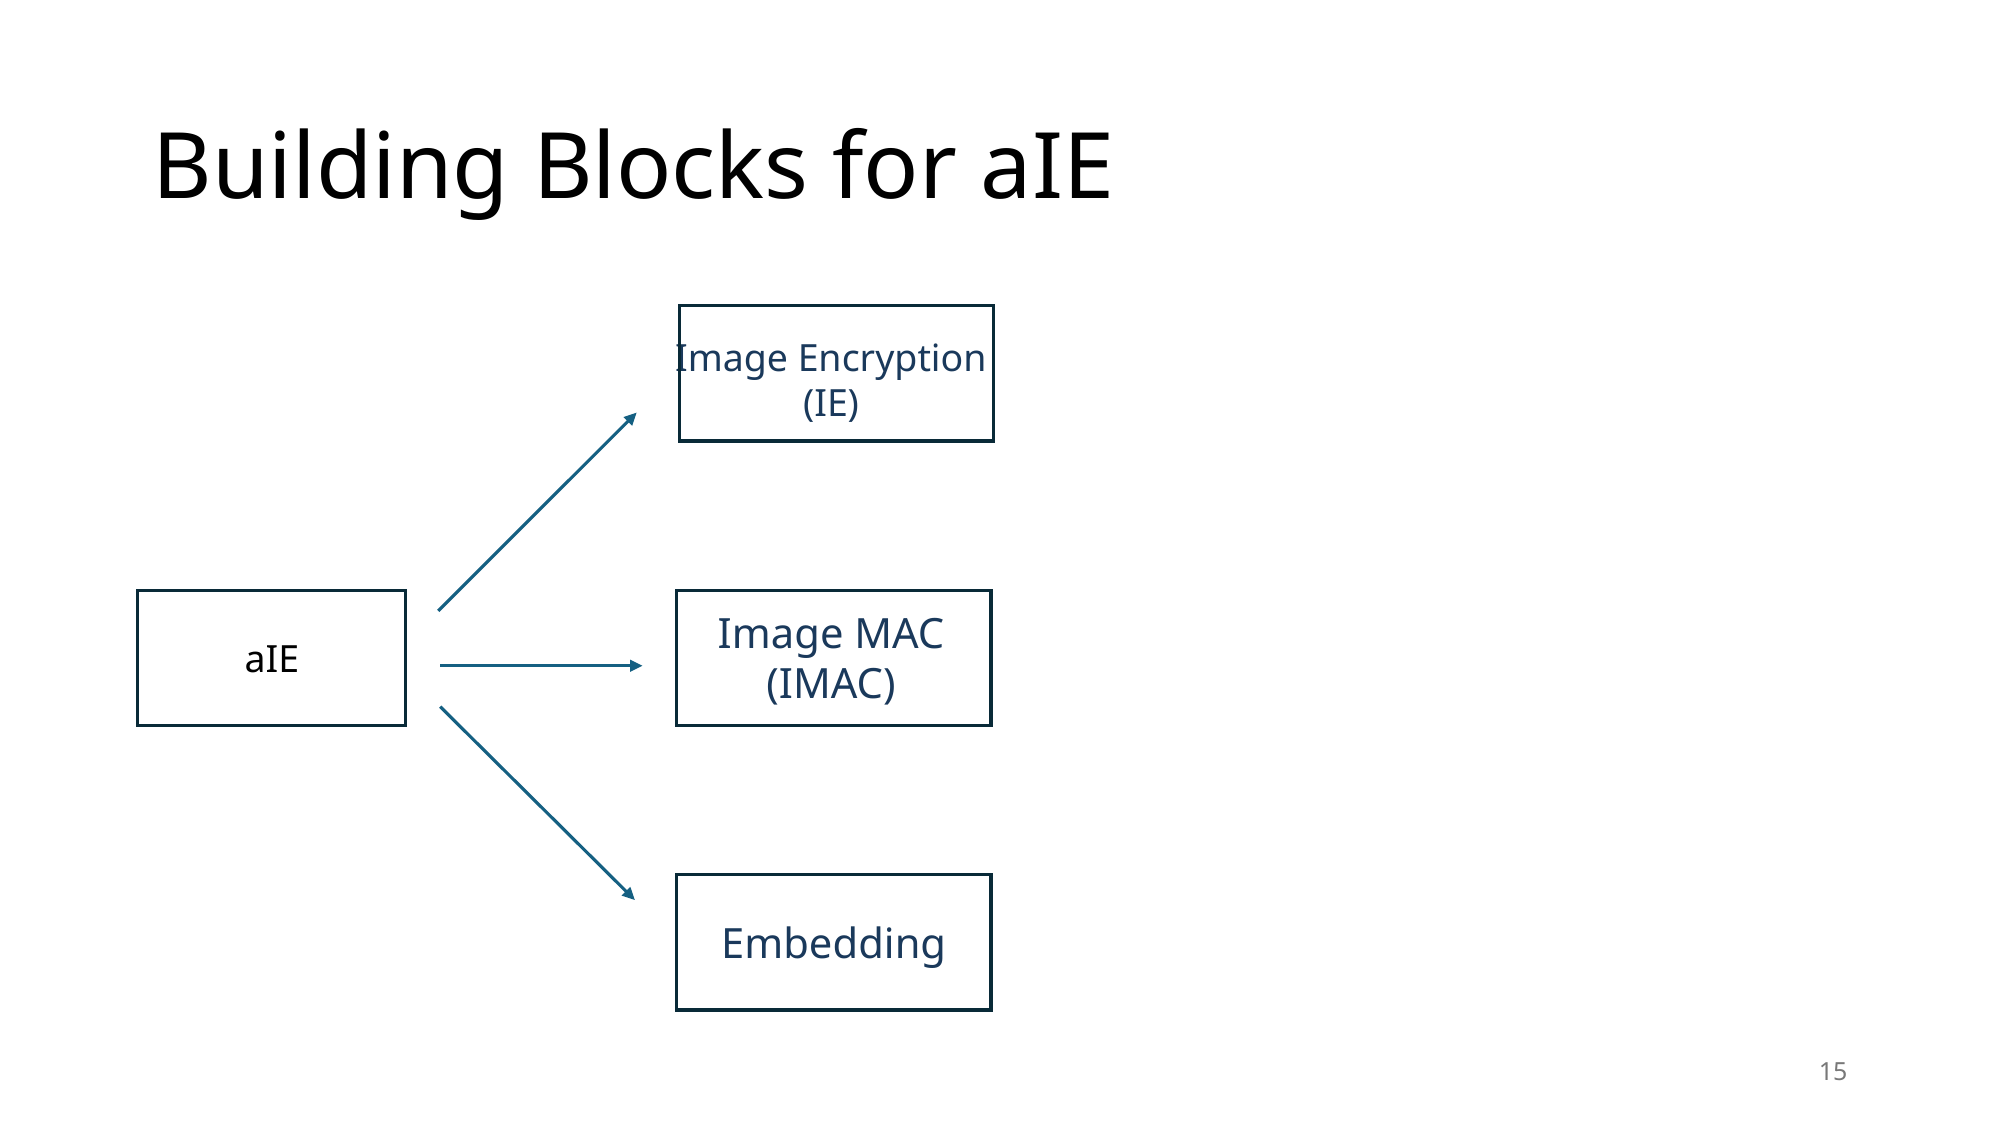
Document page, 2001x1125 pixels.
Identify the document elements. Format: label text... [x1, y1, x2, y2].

text_box Embedding [706, 909, 962, 975]
text_box [675, 873, 993, 1012]
text_box Image MAC (IMAC) [702, 599, 960, 715]
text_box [437, 412, 638, 612]
slide_number 15 [1412, 1042, 1863, 1103]
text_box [136, 589, 407, 726]
title Building Blocks for aIE [137, 59, 1863, 278]
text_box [439, 706, 636, 901]
text_box [675, 589, 993, 727]
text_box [673, 305, 995, 442]
